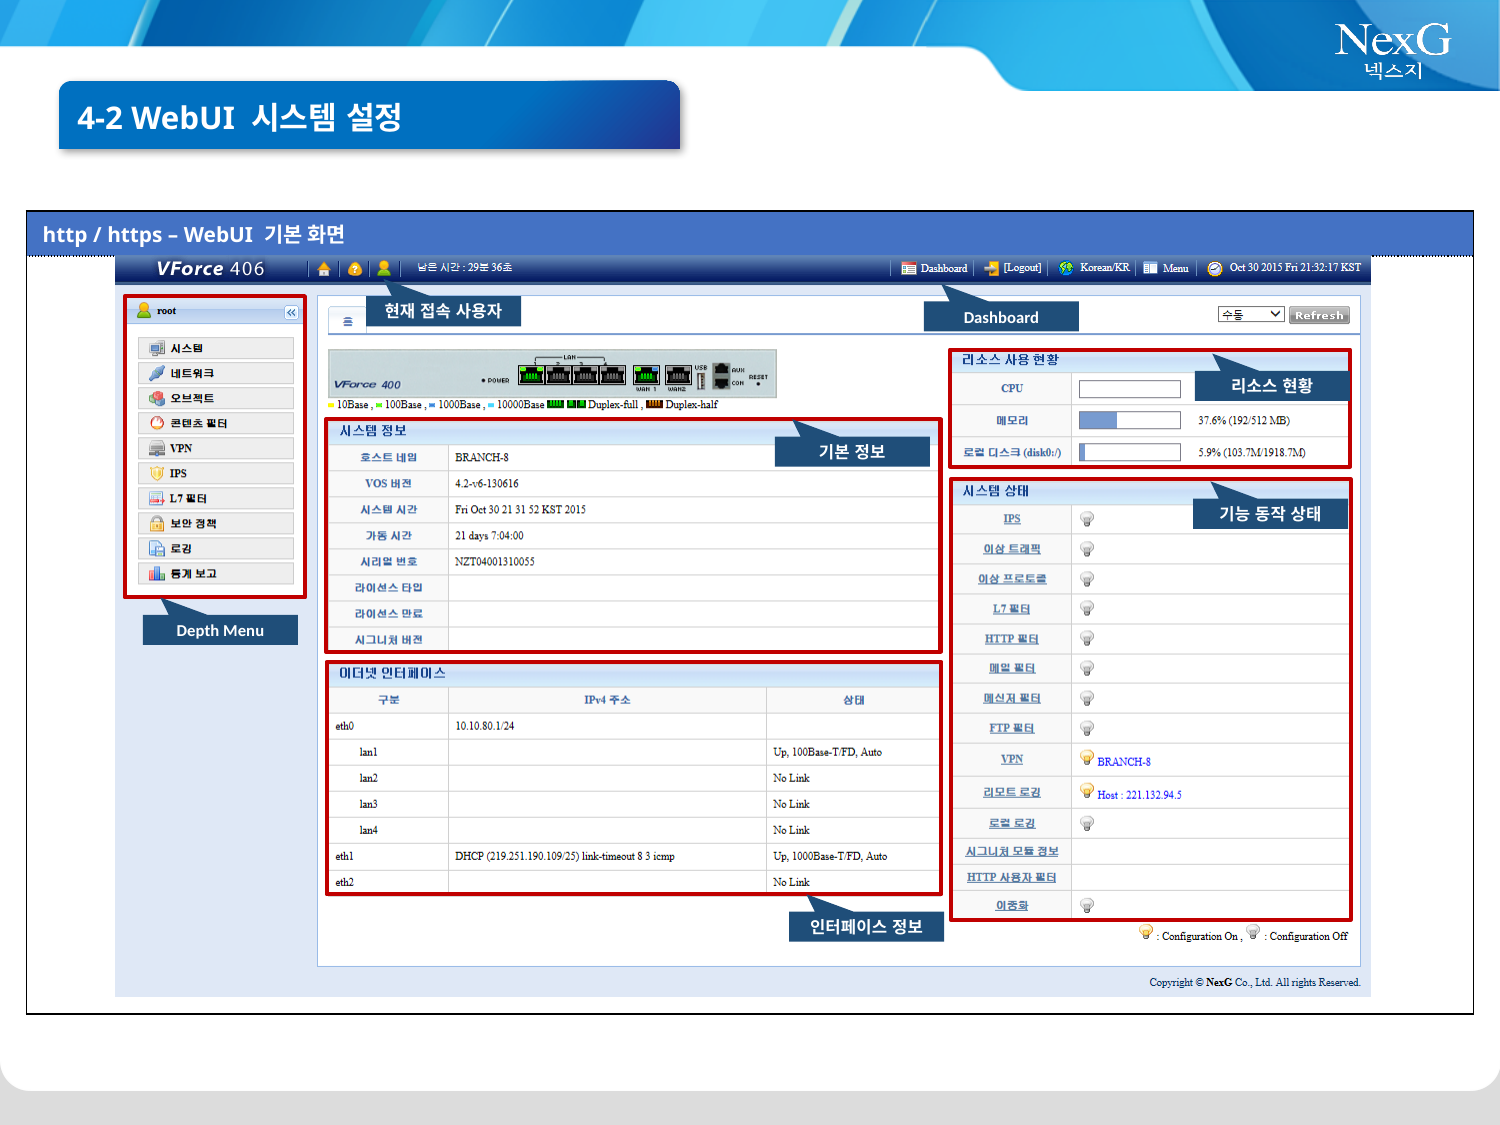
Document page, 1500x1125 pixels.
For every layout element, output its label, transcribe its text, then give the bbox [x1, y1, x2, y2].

picture [0, 91, 1500, 1125]
table_header http / https – WebUI 기본 화면 [27, 212, 1473, 256]
picture [1335, 23, 1452, 80]
table_cell [27, 256, 1473, 1013]
text_box 4-2 WebUI 시스템 설정 [58, 80, 680, 149]
